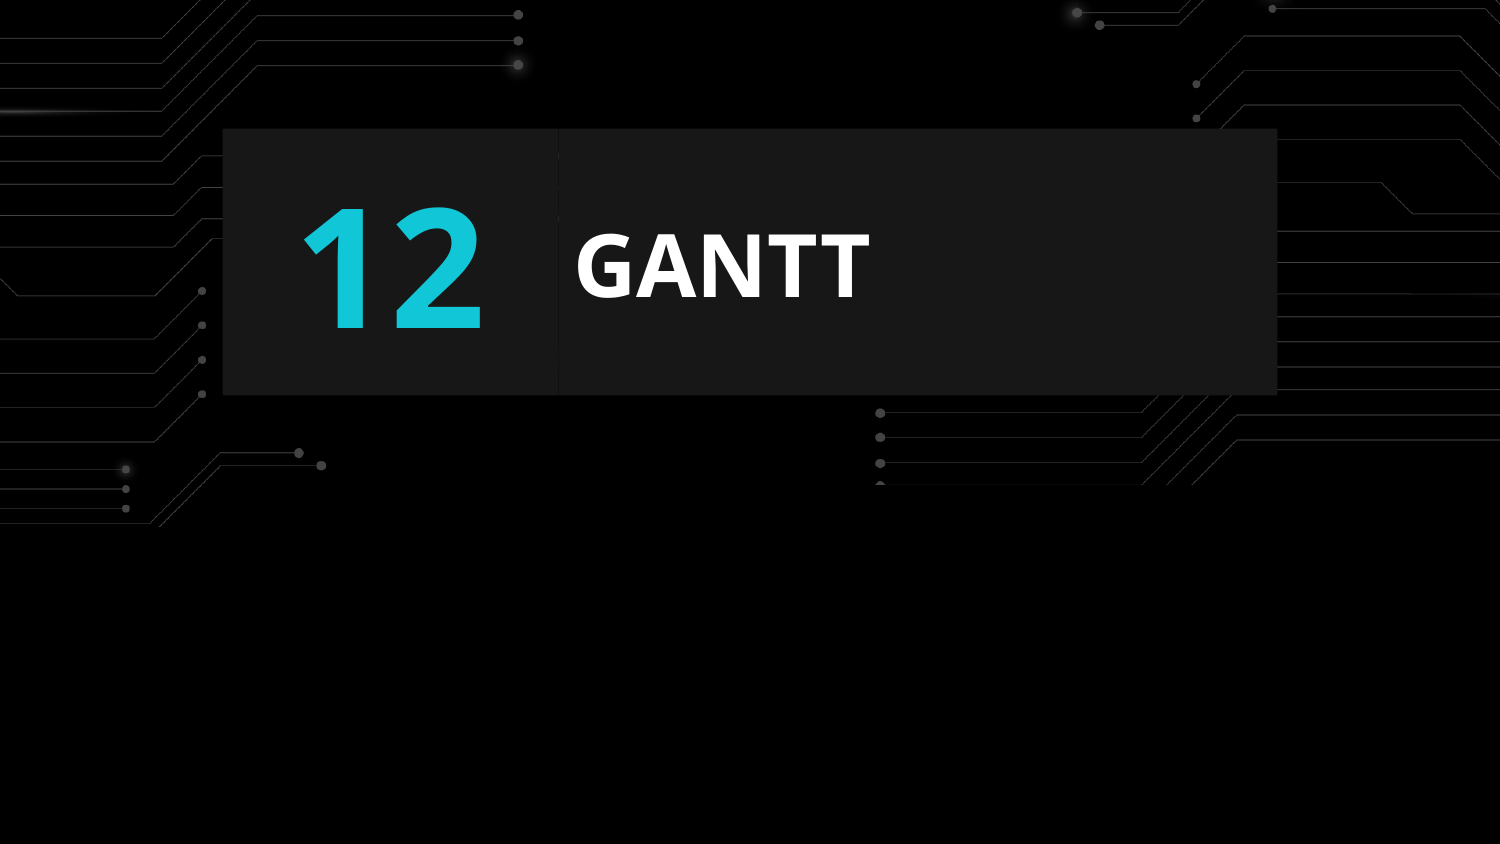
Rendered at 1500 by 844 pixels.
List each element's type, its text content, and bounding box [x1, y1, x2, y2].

picture [865, 0, 1500, 485]
title GANTT [559, 128, 1278, 396]
title 12 [222, 128, 559, 396]
picture [0, 0, 1500, 844]
